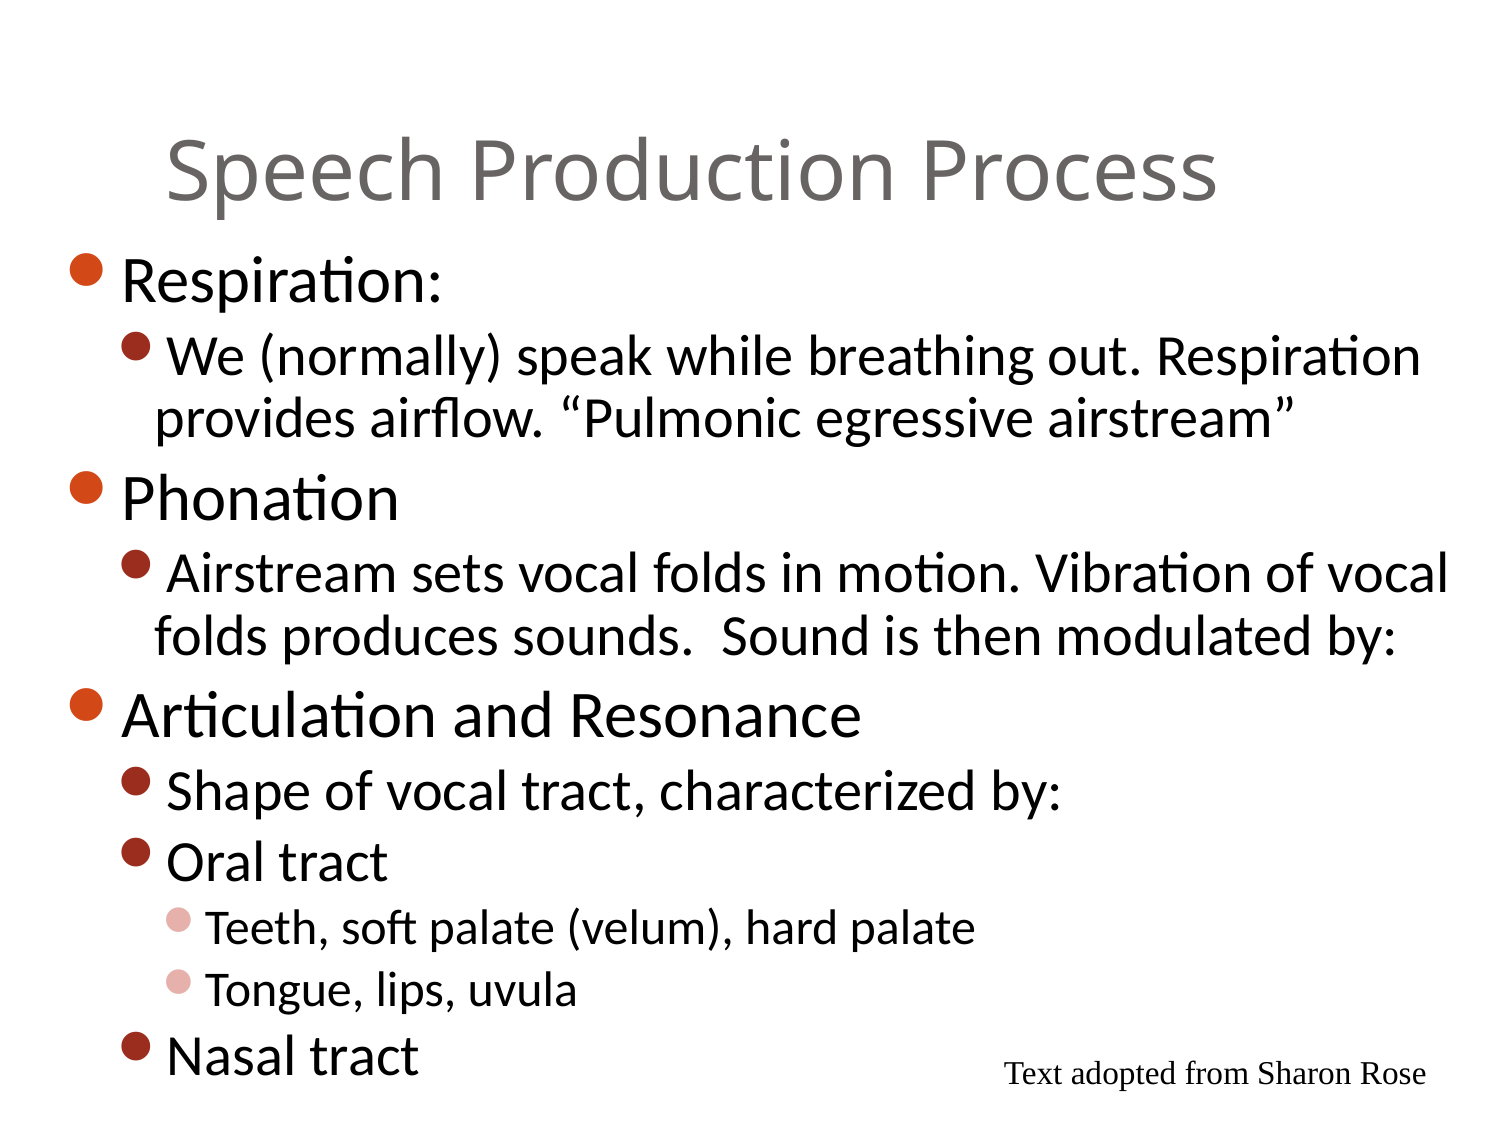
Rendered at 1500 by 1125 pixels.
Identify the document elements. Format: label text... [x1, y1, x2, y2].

text_box Text adopted from Sharon Rose [989, 1043, 1443, 1099]
list Respiration: We (normally) speak while breathing out. Respiration provides airflow. “Pulmonic egressive airstream” Phonation Airstream sets vocal folds in motion. Vibration of vocal folds produces sounds. Sound is then modulated by: Articulation and Resonance Shape of vocal tract, characterized by: Oral tract Teeth, soft palate (velum), hard palate Tongue, lips, uvula Nasal tract [49, 237, 1500, 988]
title Speech Production Process [149, 44, 1426, 233]
